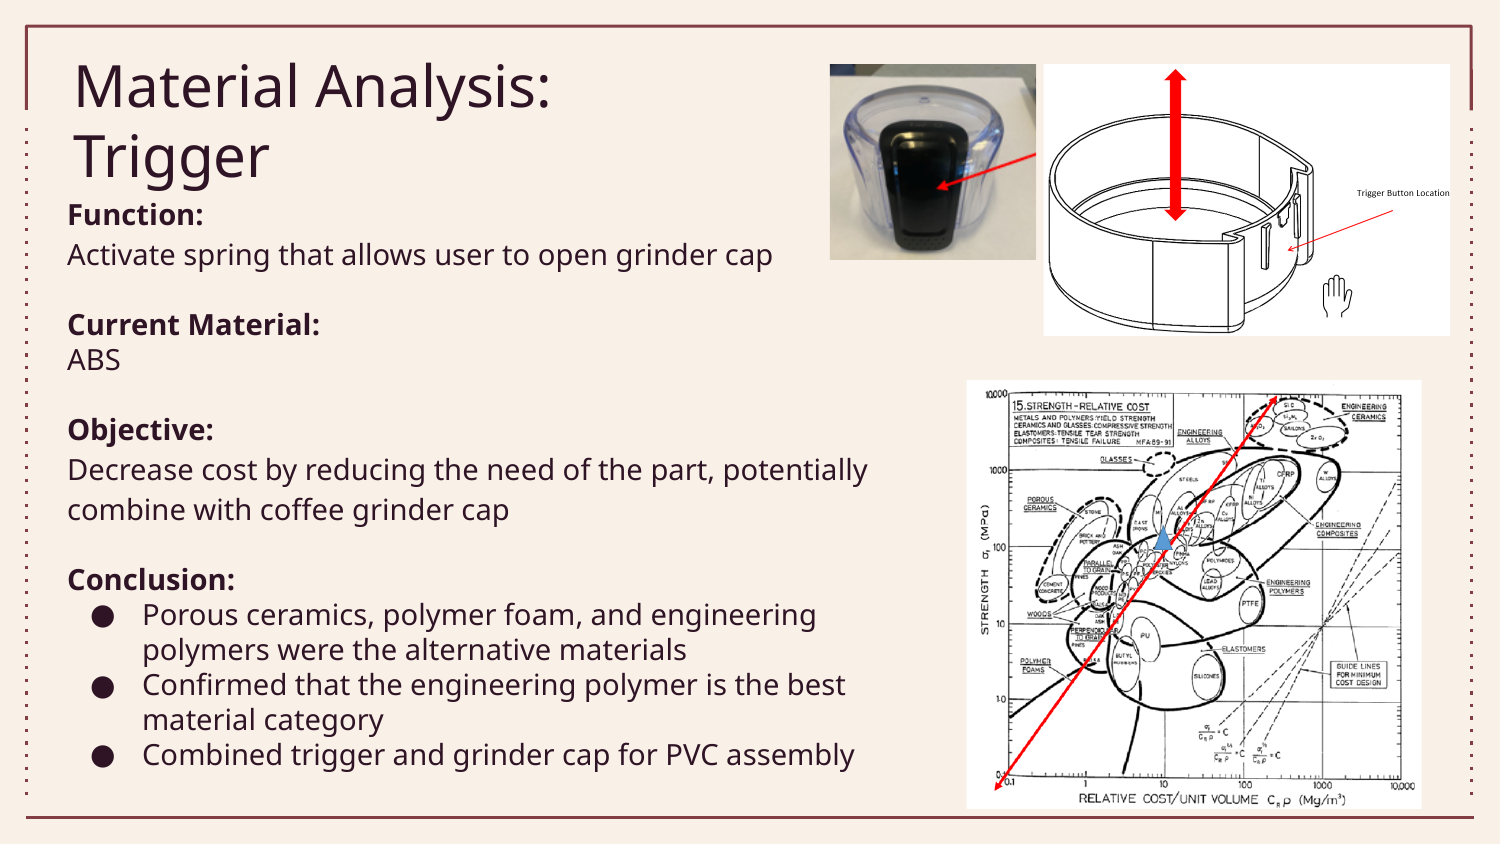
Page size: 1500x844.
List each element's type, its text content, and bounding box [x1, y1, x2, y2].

picture [829, 64, 1037, 260]
title Material Analysis: Trigger [58, 34, 770, 205]
picture [966, 380, 1422, 809]
list Function: Activate spring that allows user to open grinder cap Current Material: ABS Objective: Decrease cost by reducing the need of the part, potentially combine with coffee grinder cap Conclusion: Porous ceramics, polymer foam, and engineering polymers were the alternative materials Confirmed that the engineering polymer is the best material category Combined trigger and grinder cap for PVC assembly [52, 243, 903, 794]
picture [1043, 64, 1451, 336]
